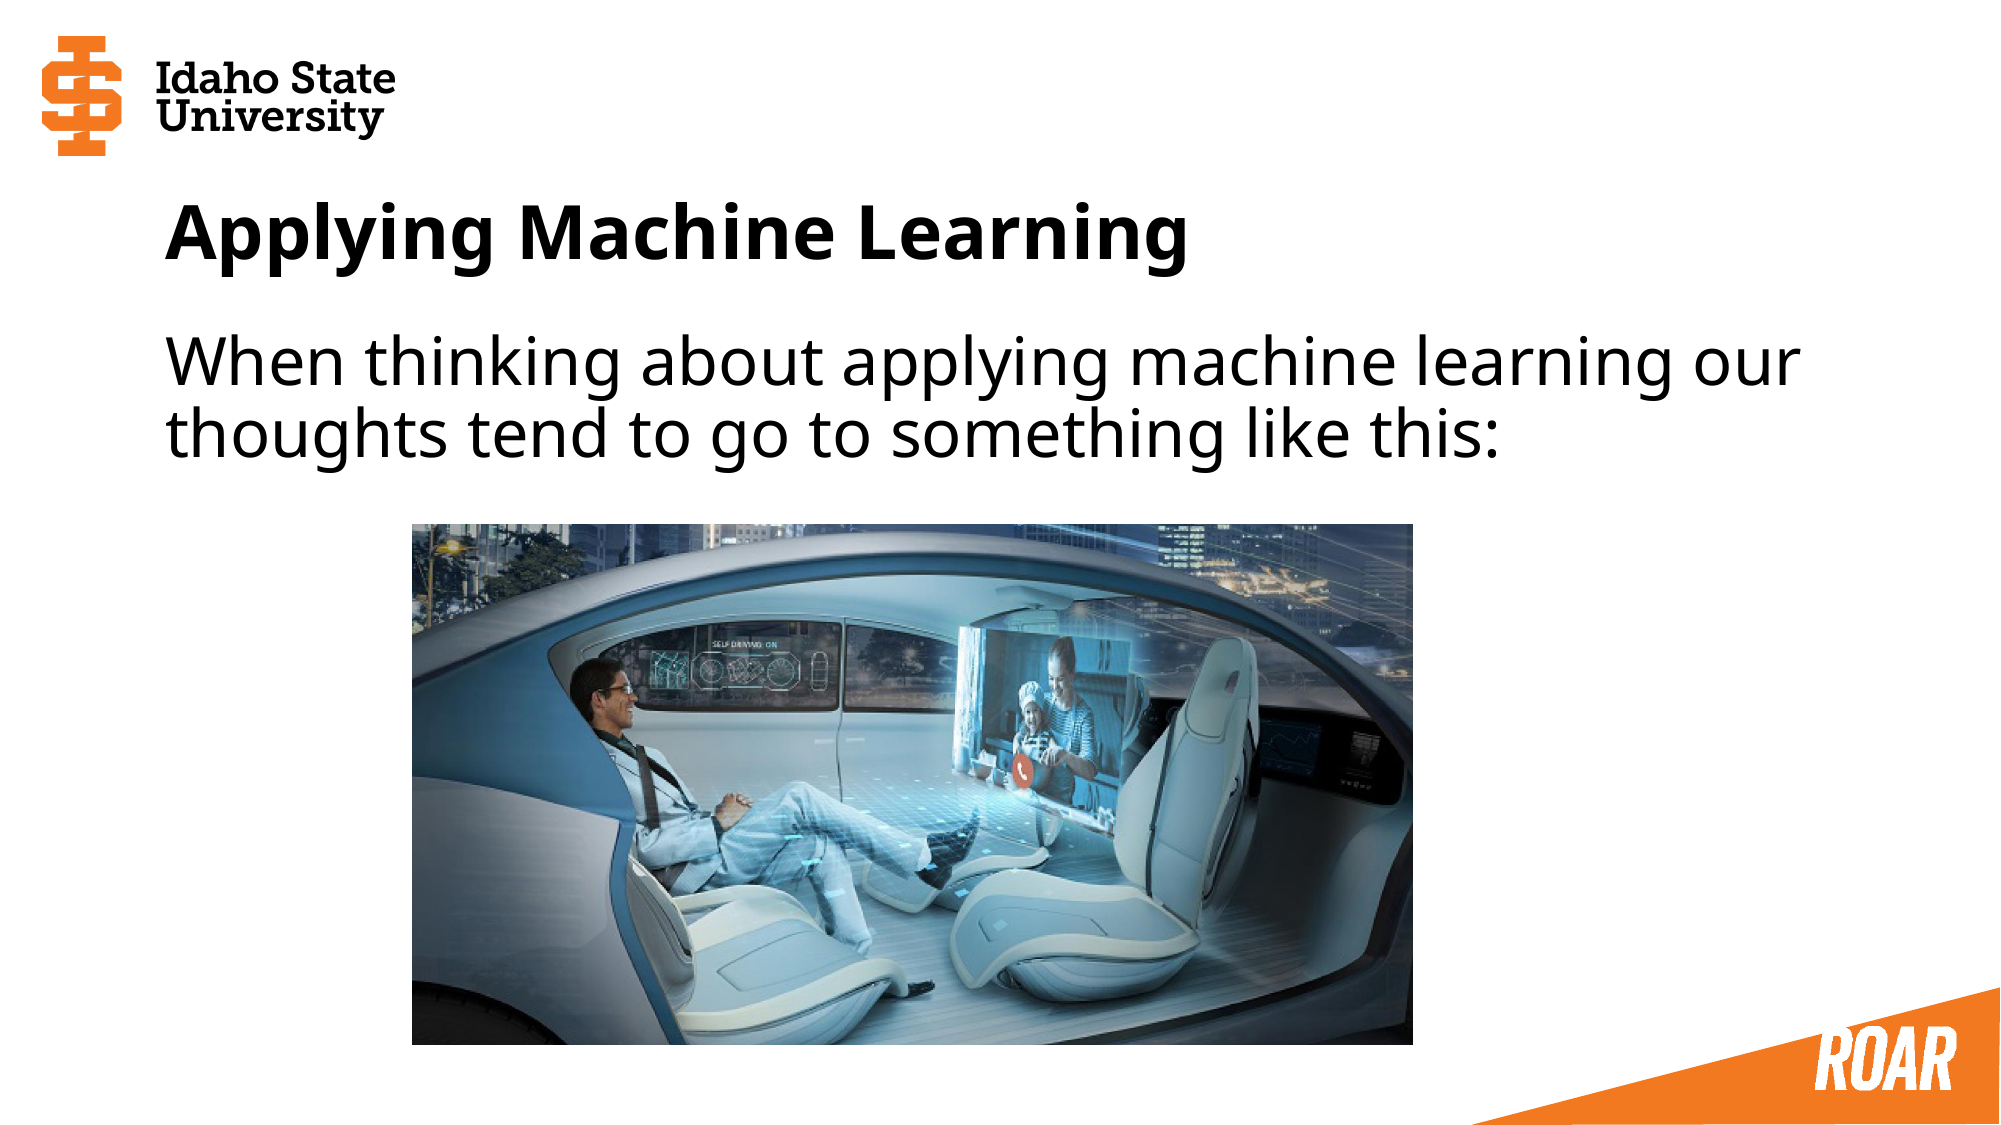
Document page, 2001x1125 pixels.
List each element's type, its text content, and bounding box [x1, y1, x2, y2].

title Applying Machine Learning [137, 187, 1863, 300]
list When thinking about applying machine learning our thoughts tend to go to something like this: [137, 320, 1875, 988]
picture [1807, 1022, 1964, 1094]
picture [26, 36, 395, 408]
picture [412, 524, 1413, 1045]
